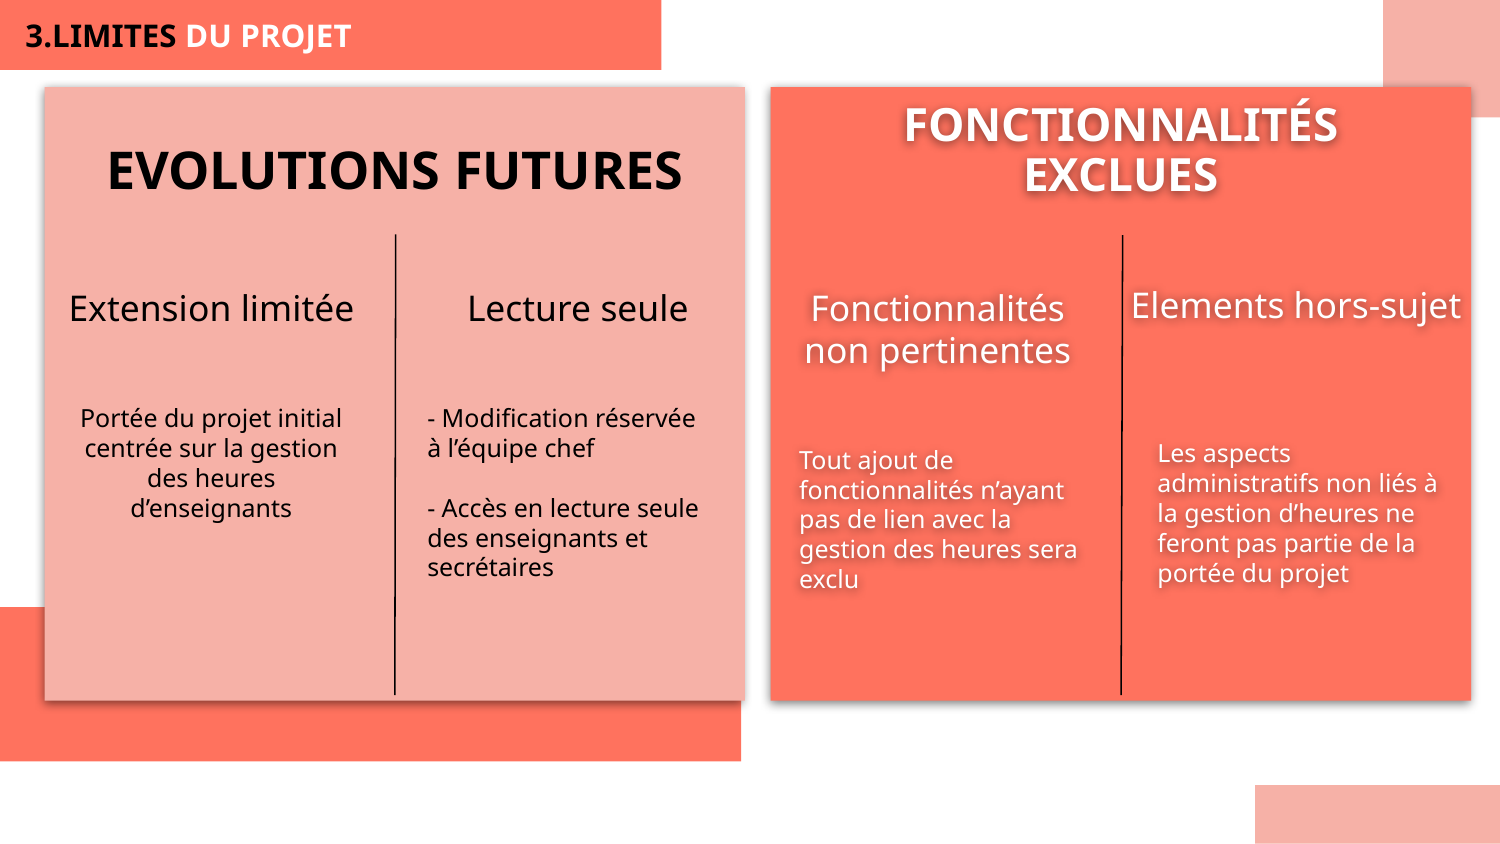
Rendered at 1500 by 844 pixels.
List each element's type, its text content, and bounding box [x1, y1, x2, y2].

subtitle Fonctionnalités non pertinentes [779, 270, 1097, 388]
subtitle Extension limitée [52, 270, 370, 338]
text_box [770, 87, 1472, 701]
text_box [44, 87, 745, 701]
text_box Tout ajout de fonctionnalités n’ayant pas de lien avec la gestion des heures sera exclu [784, 429, 1100, 644]
text_box Les aspects administratifs non liés à la gestion d’heures ne feront pas partie de la portée du projet [1142, 422, 1458, 679]
title FONCTIONNALITÉS EXCLUES [796, 87, 1446, 217]
text_box - Modification réservée à l’équipe chef - Accès en lecture seule des enseignants et secrétaires [412, 387, 728, 644]
text_box Portée du projet initial centrée sur la gestion des heures d’enseignants [53, 387, 369, 661]
subtitle Elements hors-sujet [1129, 268, 1477, 336]
title EVOLUTIONS FUTURES [70, 115, 720, 217]
text_box 3.LIMITES DU PROJET [10, 6, 503, 56]
subtitle Lecture seule [419, 270, 737, 338]
